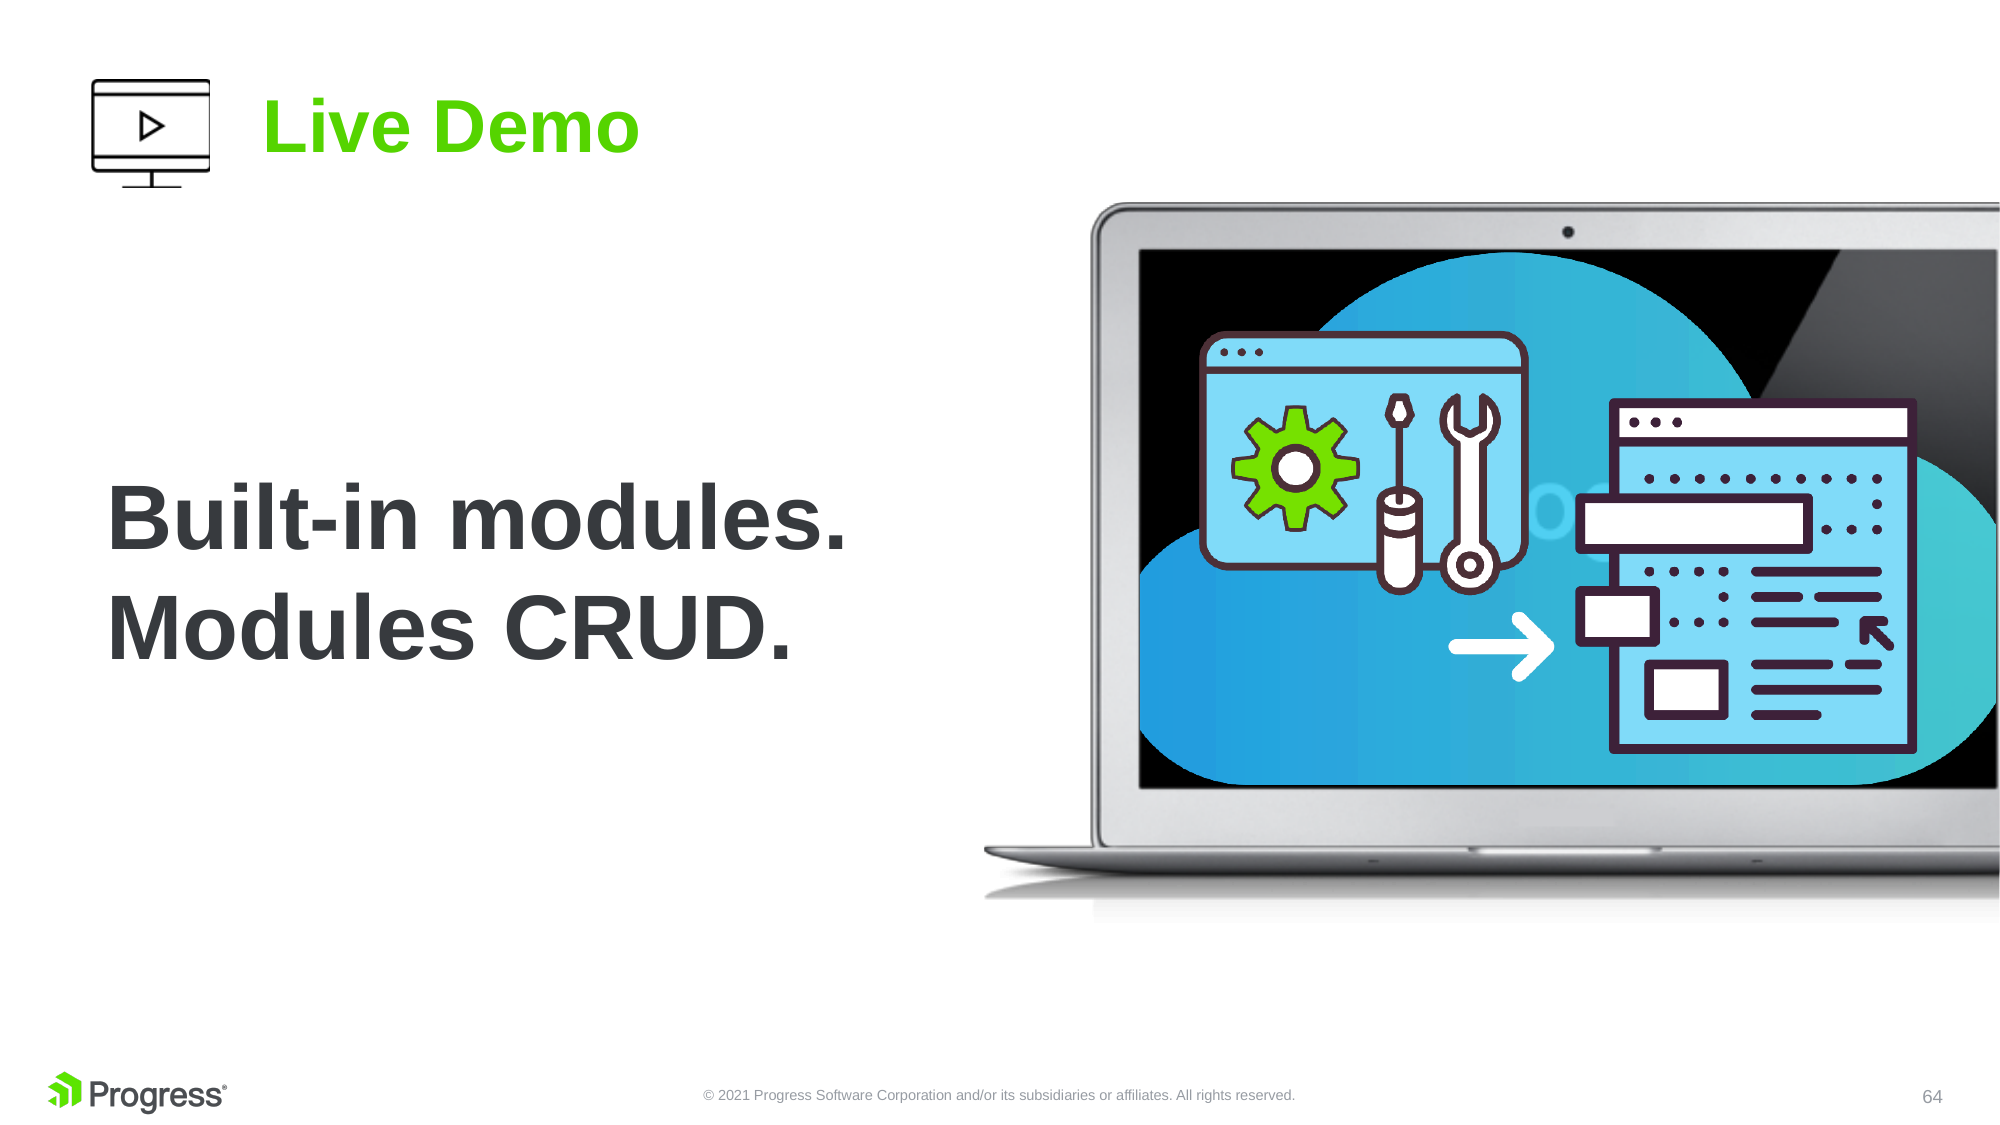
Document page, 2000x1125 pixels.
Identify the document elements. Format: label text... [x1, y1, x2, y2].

list Built-in modules. Modules CRUD. [91, 450, 1045, 885]
picture [983, 202, 2000, 923]
title Live Demo [247, 80, 1888, 303]
picture [91, 79, 211, 189]
